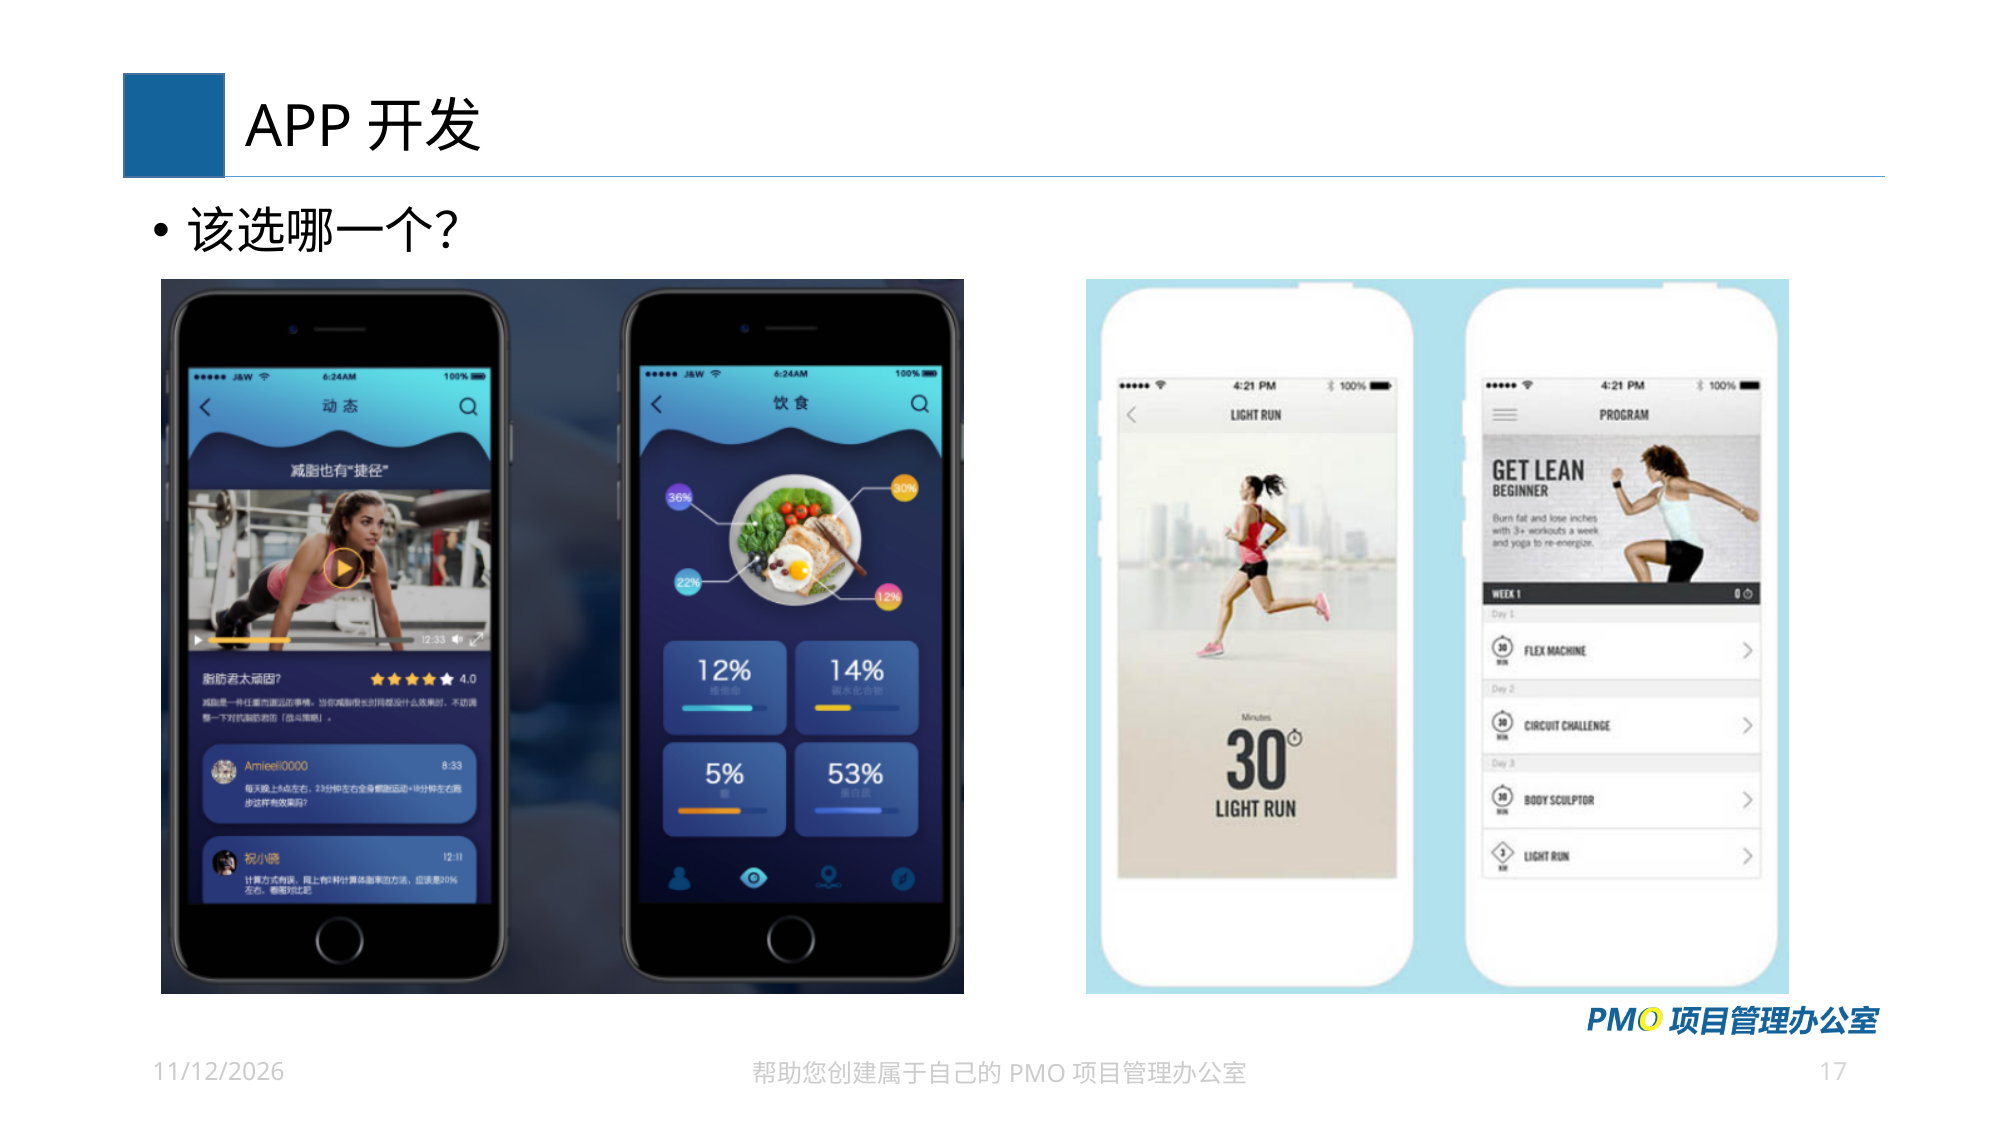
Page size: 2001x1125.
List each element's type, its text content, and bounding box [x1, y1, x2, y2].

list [161, 279, 964, 994]
slide_number 17 [1449, 1041, 1863, 1104]
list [1085, 279, 1789, 994]
list 该选哪一个？ [137, 198, 1852, 268]
picture [1578, 993, 1885, 1043]
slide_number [137, 1042, 588, 1103]
footer 帮助您创建属于自己的PMO项目管理办公室 [662, 1042, 1338, 1103]
title APP开发 [221, 75, 1883, 180]
